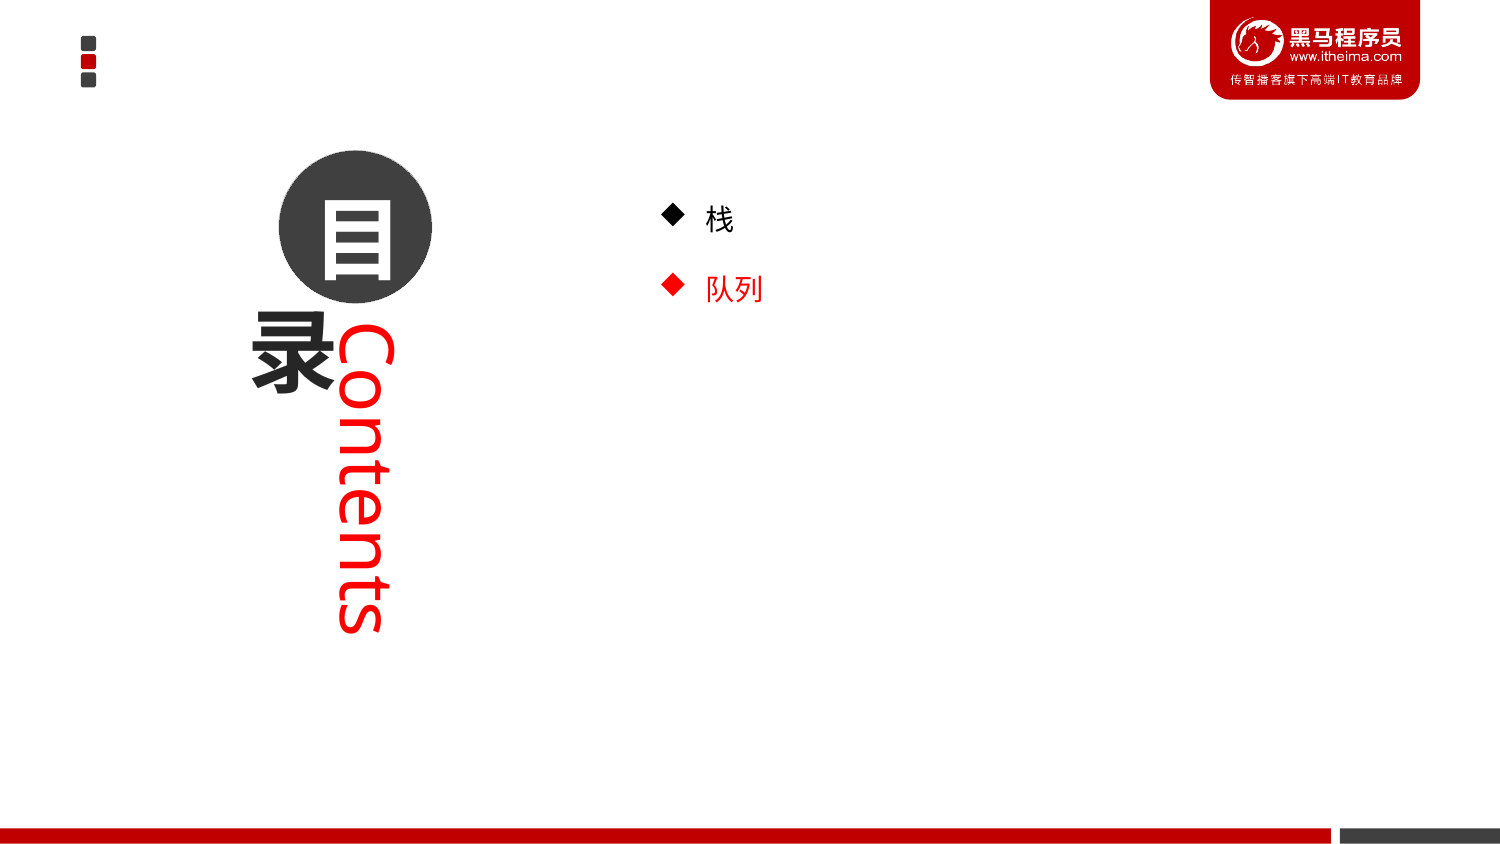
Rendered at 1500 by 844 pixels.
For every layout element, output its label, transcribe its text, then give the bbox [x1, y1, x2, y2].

picture [1212, 8, 1421, 94]
text_box 录 [218, 288, 339, 410]
text_box 栈 队列 [643, 158, 1353, 314]
text_box 目 [278, 150, 433, 304]
text_box Contents [321, 314, 427, 749]
